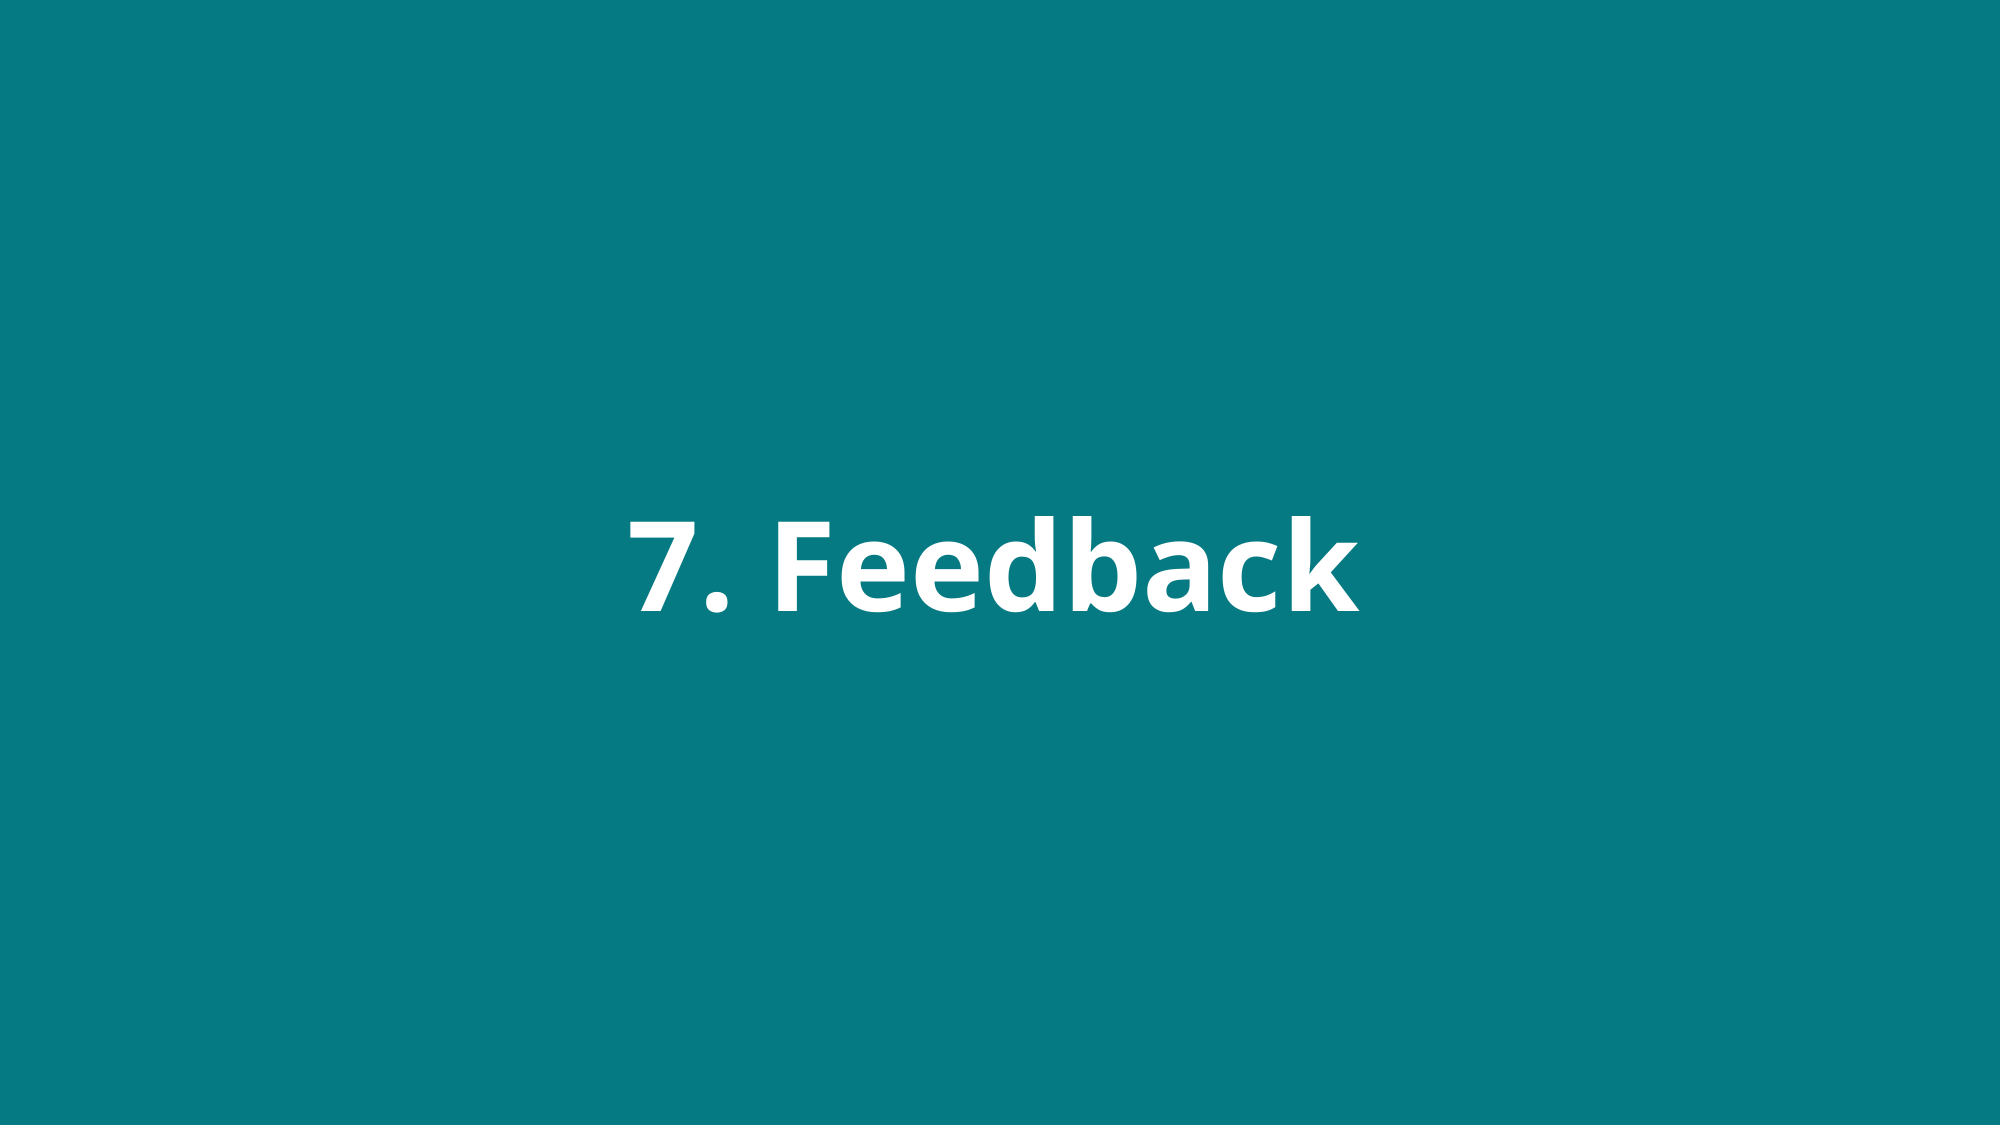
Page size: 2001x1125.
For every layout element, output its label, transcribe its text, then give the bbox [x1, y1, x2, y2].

text_box 7. Feedback [612, 479, 1375, 644]
text_box [0, 0, 2000, 1125]
